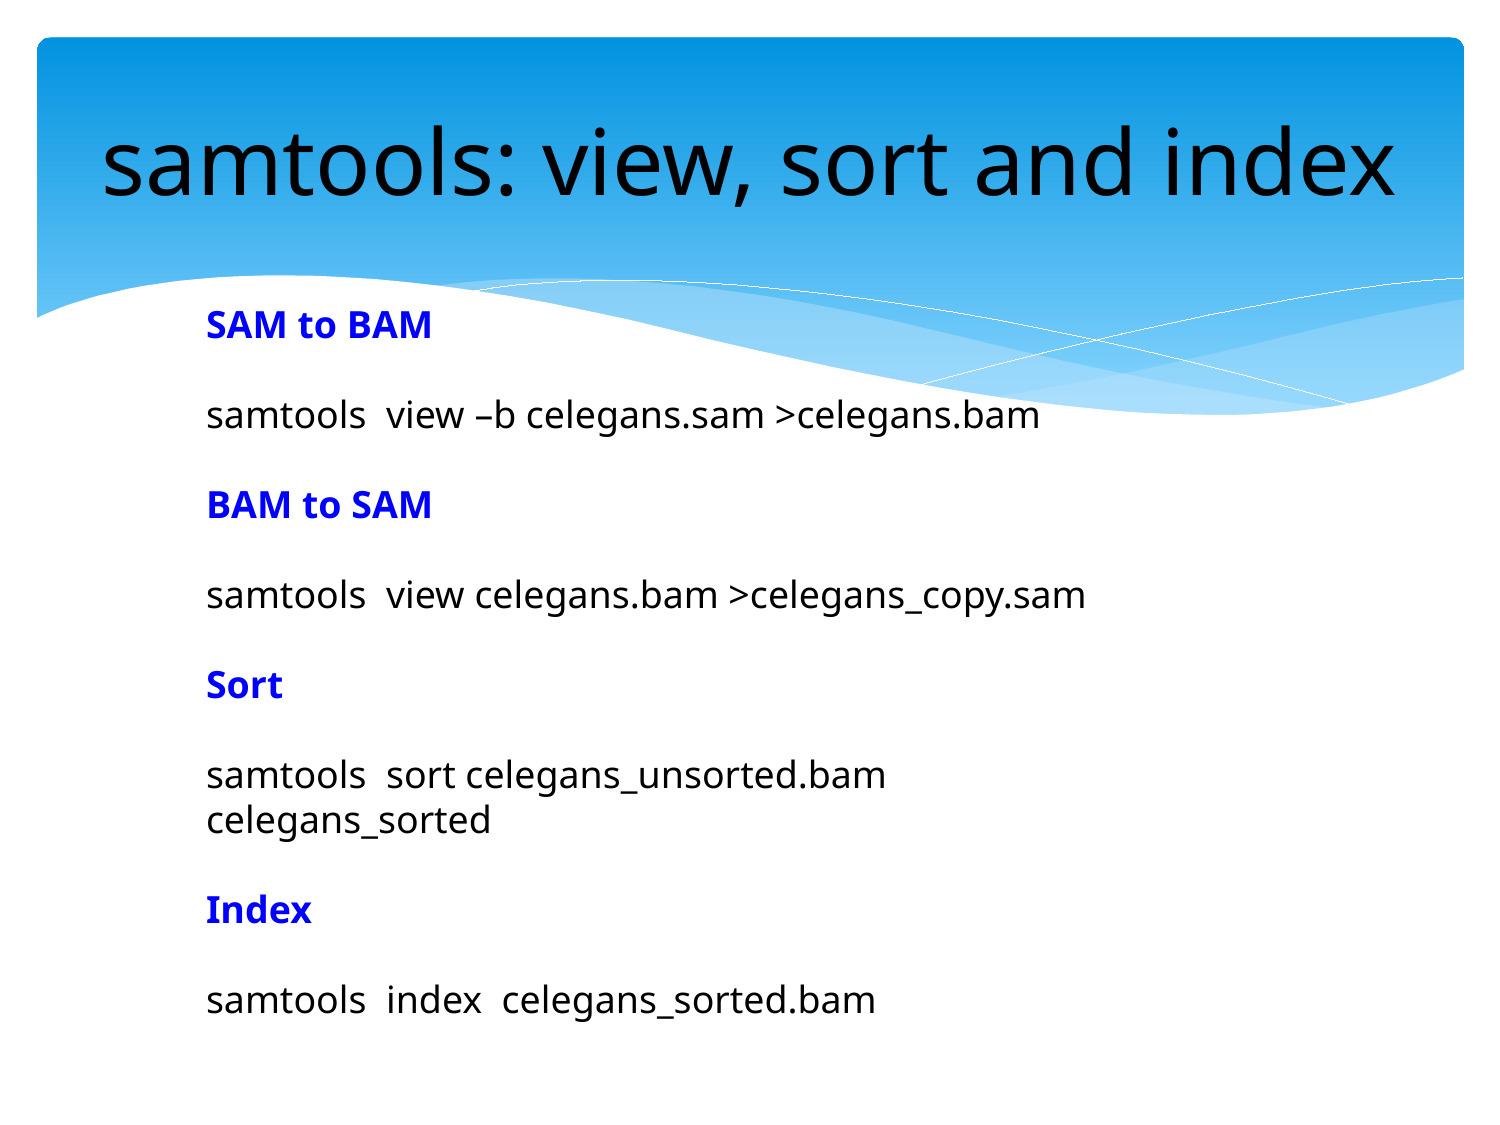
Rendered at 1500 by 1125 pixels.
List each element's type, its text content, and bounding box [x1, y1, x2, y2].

text_box SAM to BAM samtools view –b celegans.sam >celegans.bam BAM to SAM samtools view celegans.bam >celegans_copy.sam Sort samtools sort celegans_unsorted.bam celegans_sorted Index samtools index celegans_sorted.bam [191, 293, 1175, 1073]
title samtools: view, sort and index [75, 55, 1425, 261]
